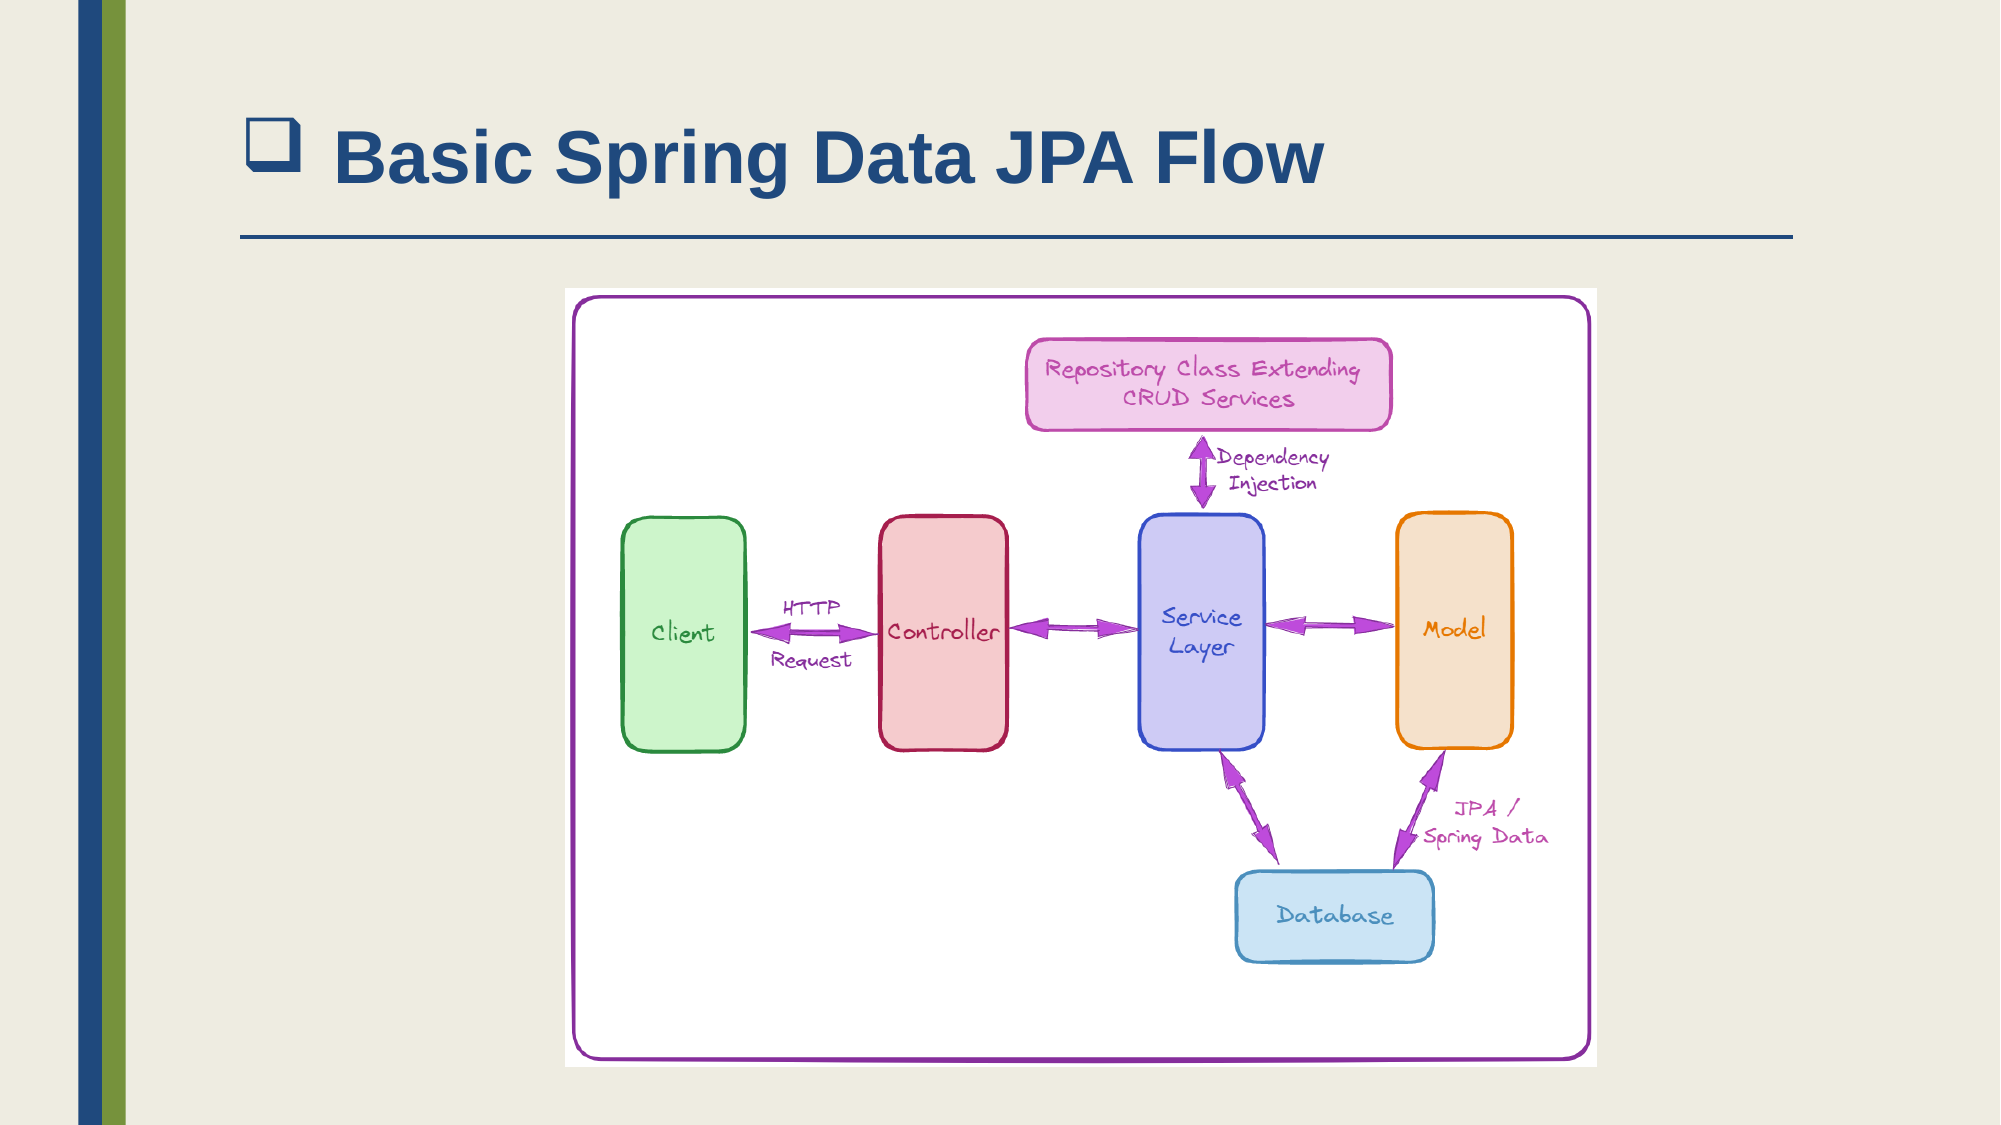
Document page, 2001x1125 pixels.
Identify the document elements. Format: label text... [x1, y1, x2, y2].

picture [565, 288, 1597, 1067]
title Basic Spring Data JPA Flow [225, 112, 1800, 231]
